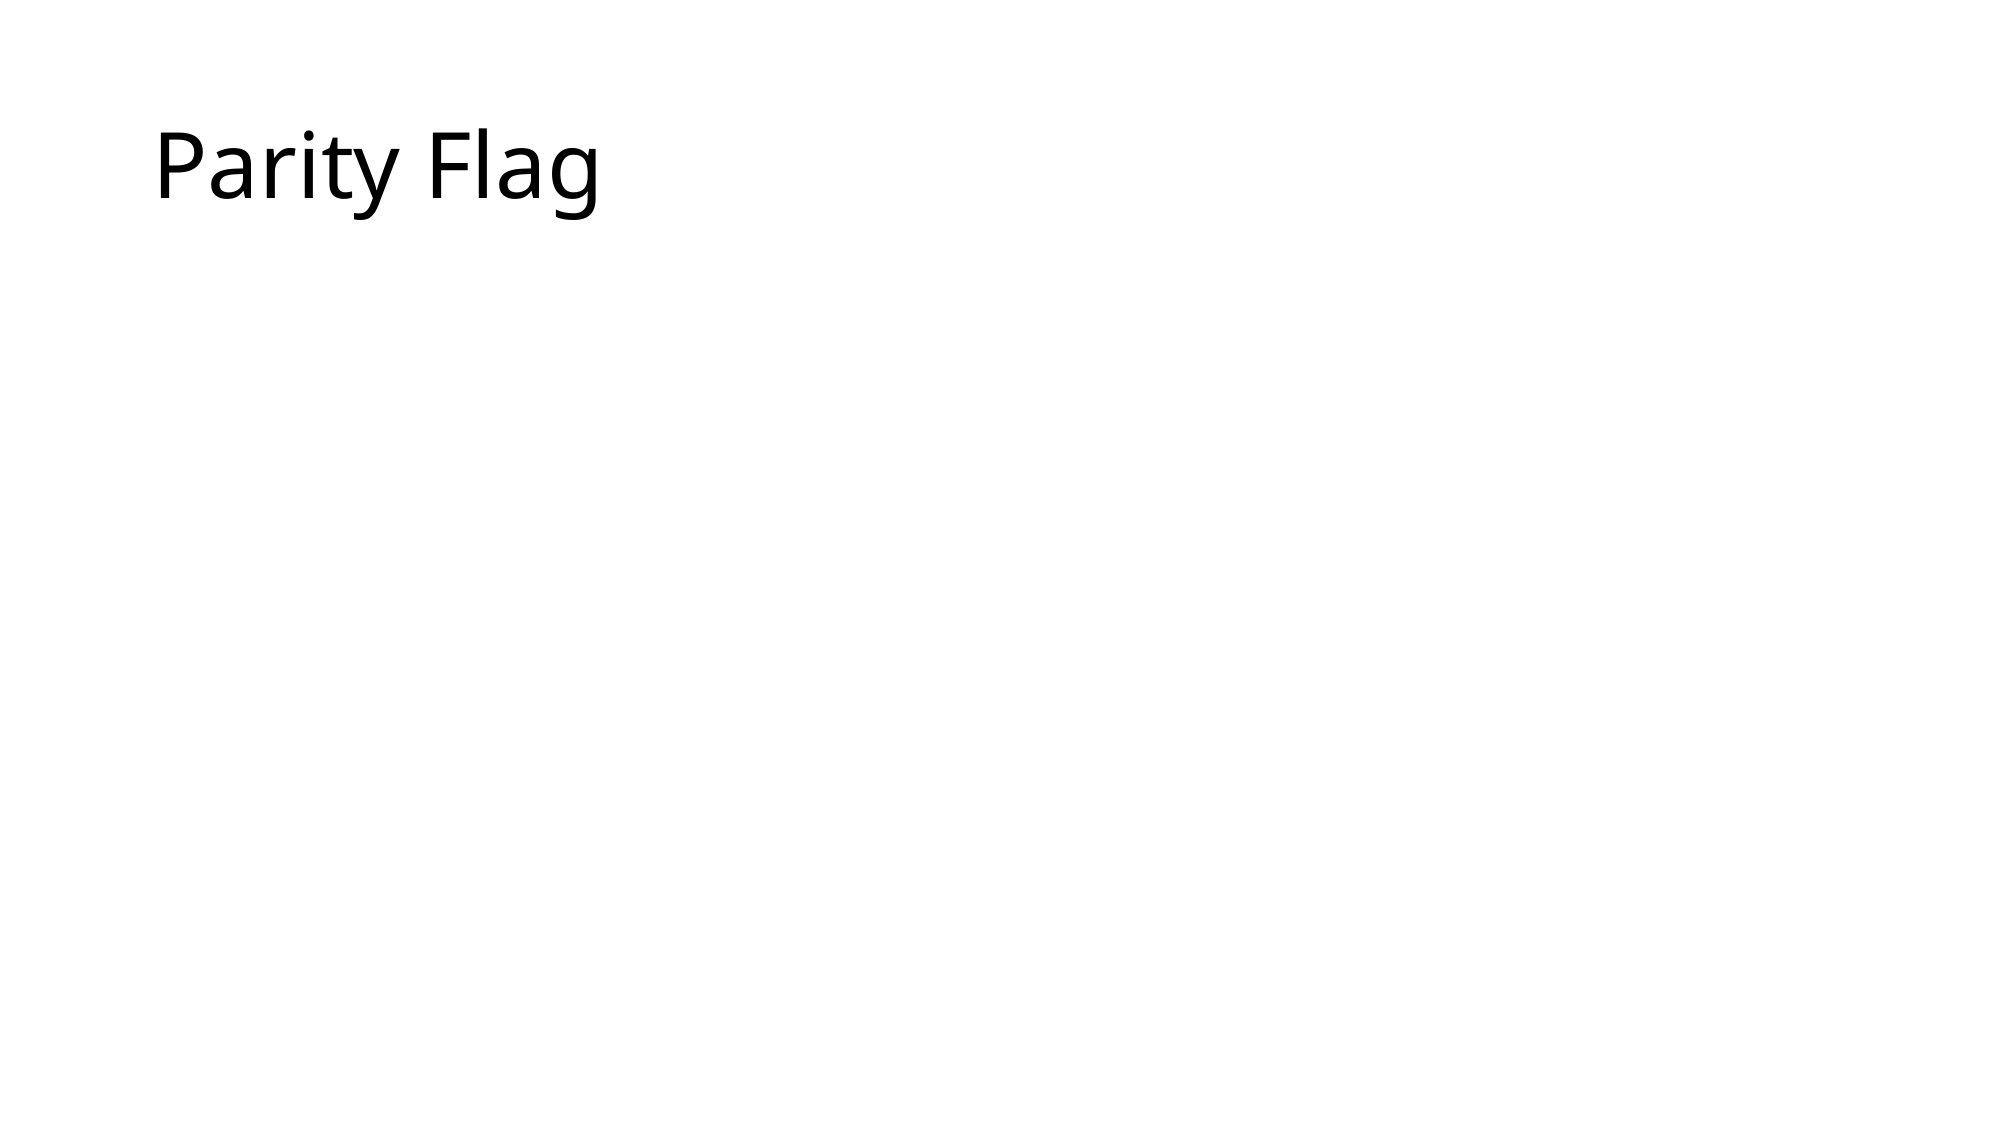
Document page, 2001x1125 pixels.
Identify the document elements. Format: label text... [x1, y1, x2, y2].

title Parity Flag [137, 59, 1863, 278]
